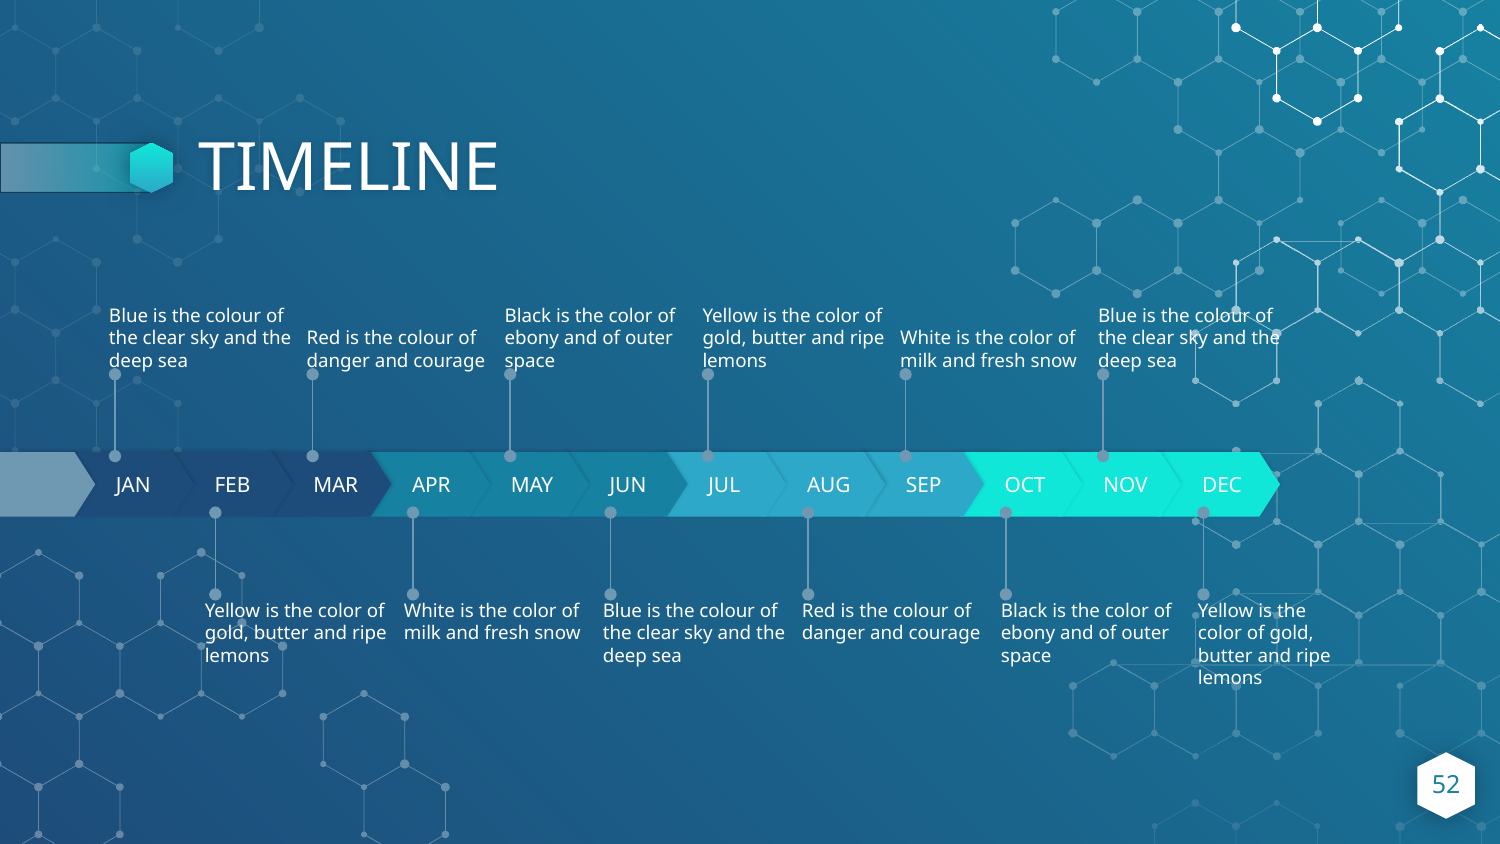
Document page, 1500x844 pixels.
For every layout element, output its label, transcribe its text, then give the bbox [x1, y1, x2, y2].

text_box FEB [177, 452, 293, 517]
text_box NOV [1065, 452, 1182, 517]
slide_number 52 [1417, 752, 1475, 819]
text_box Blue is the colour of the clear sky and the deep sea [108, 283, 296, 371]
text_box MAR [276, 452, 392, 517]
text_box Red is the colour of danger and courage [801, 598, 989, 686]
text_box MAY [473, 452, 589, 517]
text_box OCT [967, 452, 1083, 517]
text_box Yellow is the color of gold, butter and ripe lemons [1197, 598, 1353, 686]
text_box SEP [868, 452, 984, 517]
text_box JUN [572, 452, 688, 517]
text_box JAN [78, 452, 194, 517]
text_box AUG [769, 452, 886, 517]
title TIMELINE [198, 140, 1302, 198]
text_box [0, 452, 96, 517]
text_box Red is the colour of danger and courage [306, 283, 494, 371]
text_box White is the color of milk and fresh snow [900, 283, 1088, 371]
text_box DEC [1164, 452, 1281, 517]
text_box APR [374, 452, 491, 517]
text_box Yellow is the color of gold, butter and ripe lemons [702, 283, 890, 371]
text_box Black is the color of ebony and of outer space [504, 283, 692, 371]
text_box White is the color of milk and fresh snow [403, 598, 591, 686]
text_box Yellow is the color of gold, butter and ripe lemons [204, 598, 392, 686]
text_box JUL [671, 452, 787, 517]
text_box Blue is the colour of the clear sky and the deep sea [1098, 283, 1286, 371]
text_box Black is the color of ebony and of outer space [1000, 598, 1188, 686]
text_box Blue is the colour of the clear sky and the deep sea [602, 598, 790, 686]
